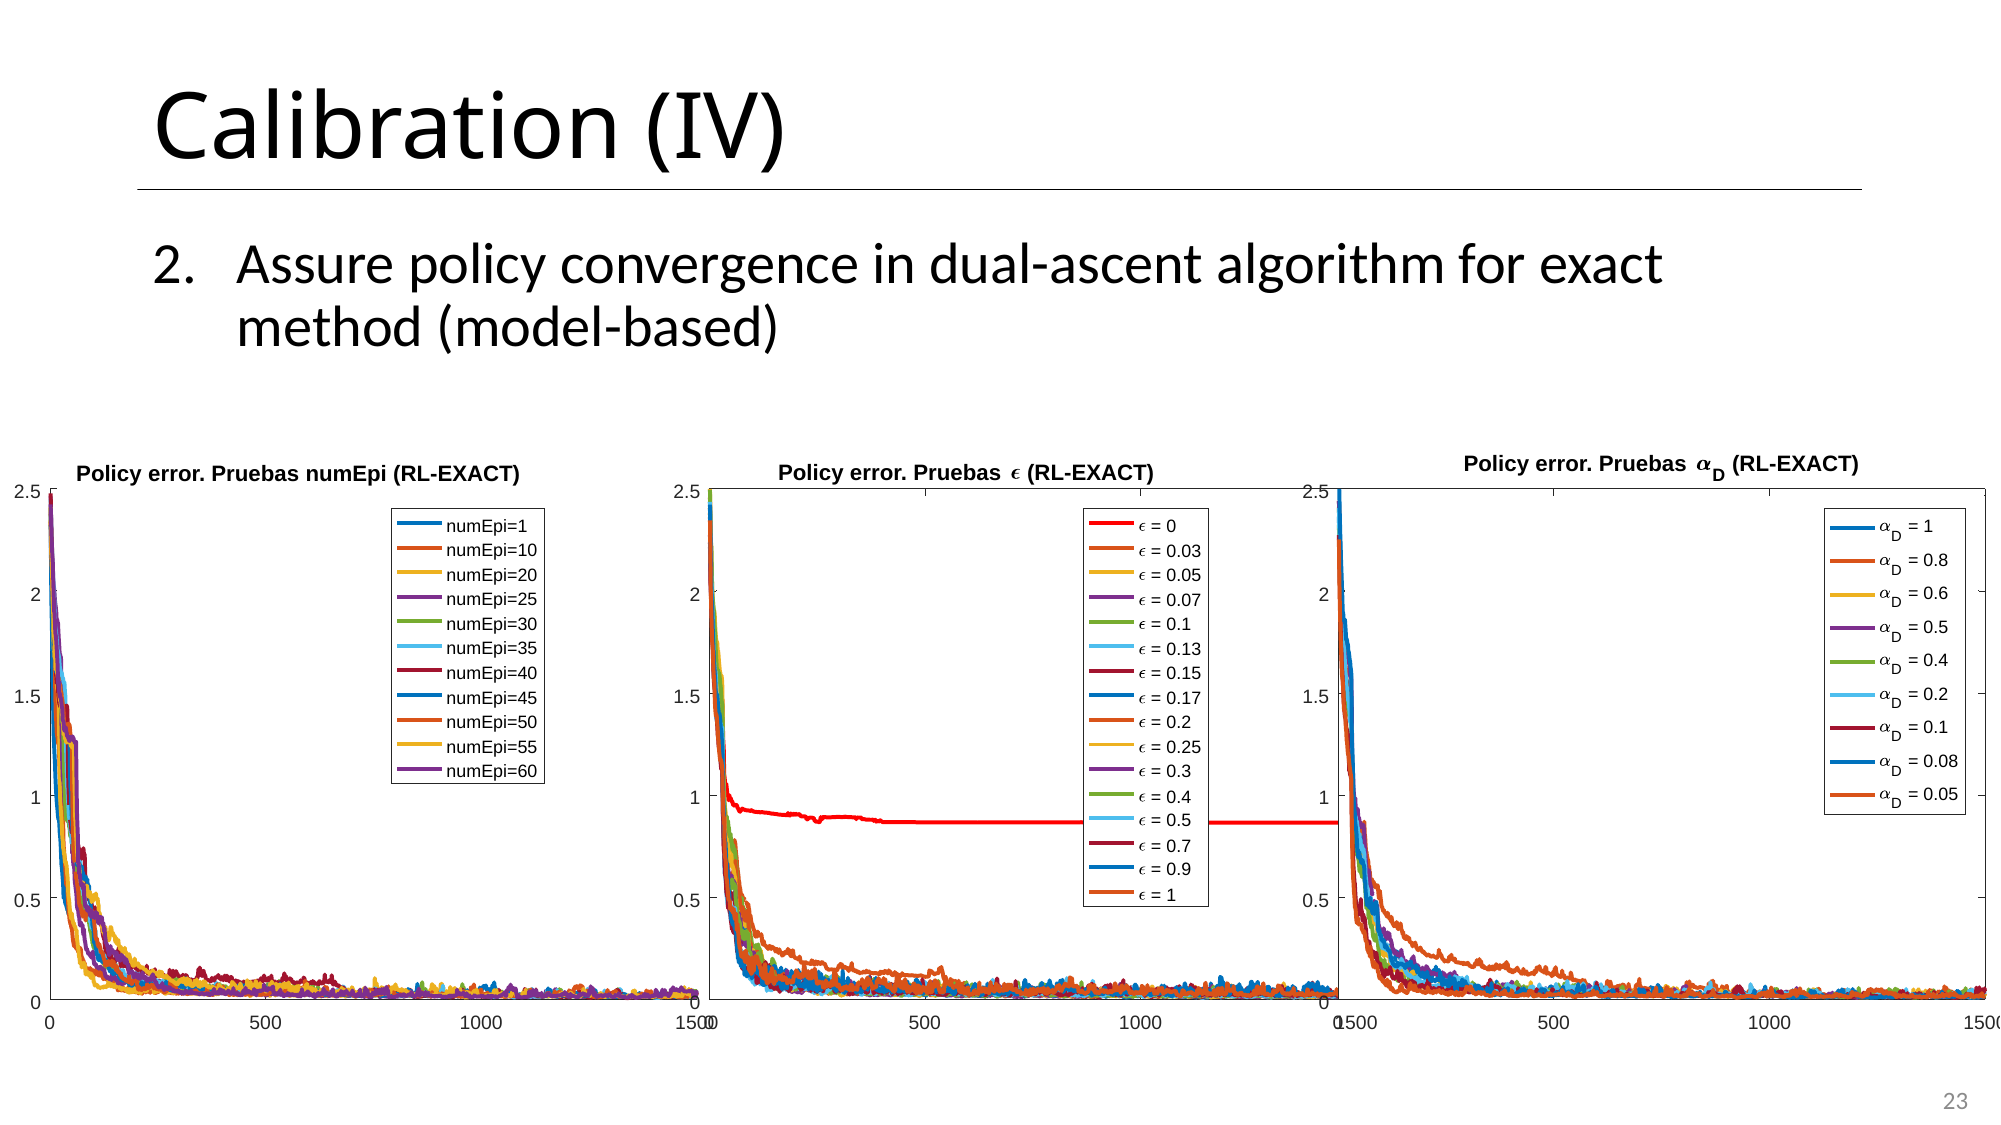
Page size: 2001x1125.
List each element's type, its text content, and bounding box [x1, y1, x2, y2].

picture [0, 442, 2000, 1067]
title Calibration (IV) [137, 19, 1863, 225]
slide_number 23 [1533, 1069, 1984, 1125]
list Assure policy convergence in dual-ascent algorithm for exact method (model-based) [137, 225, 1863, 442]
